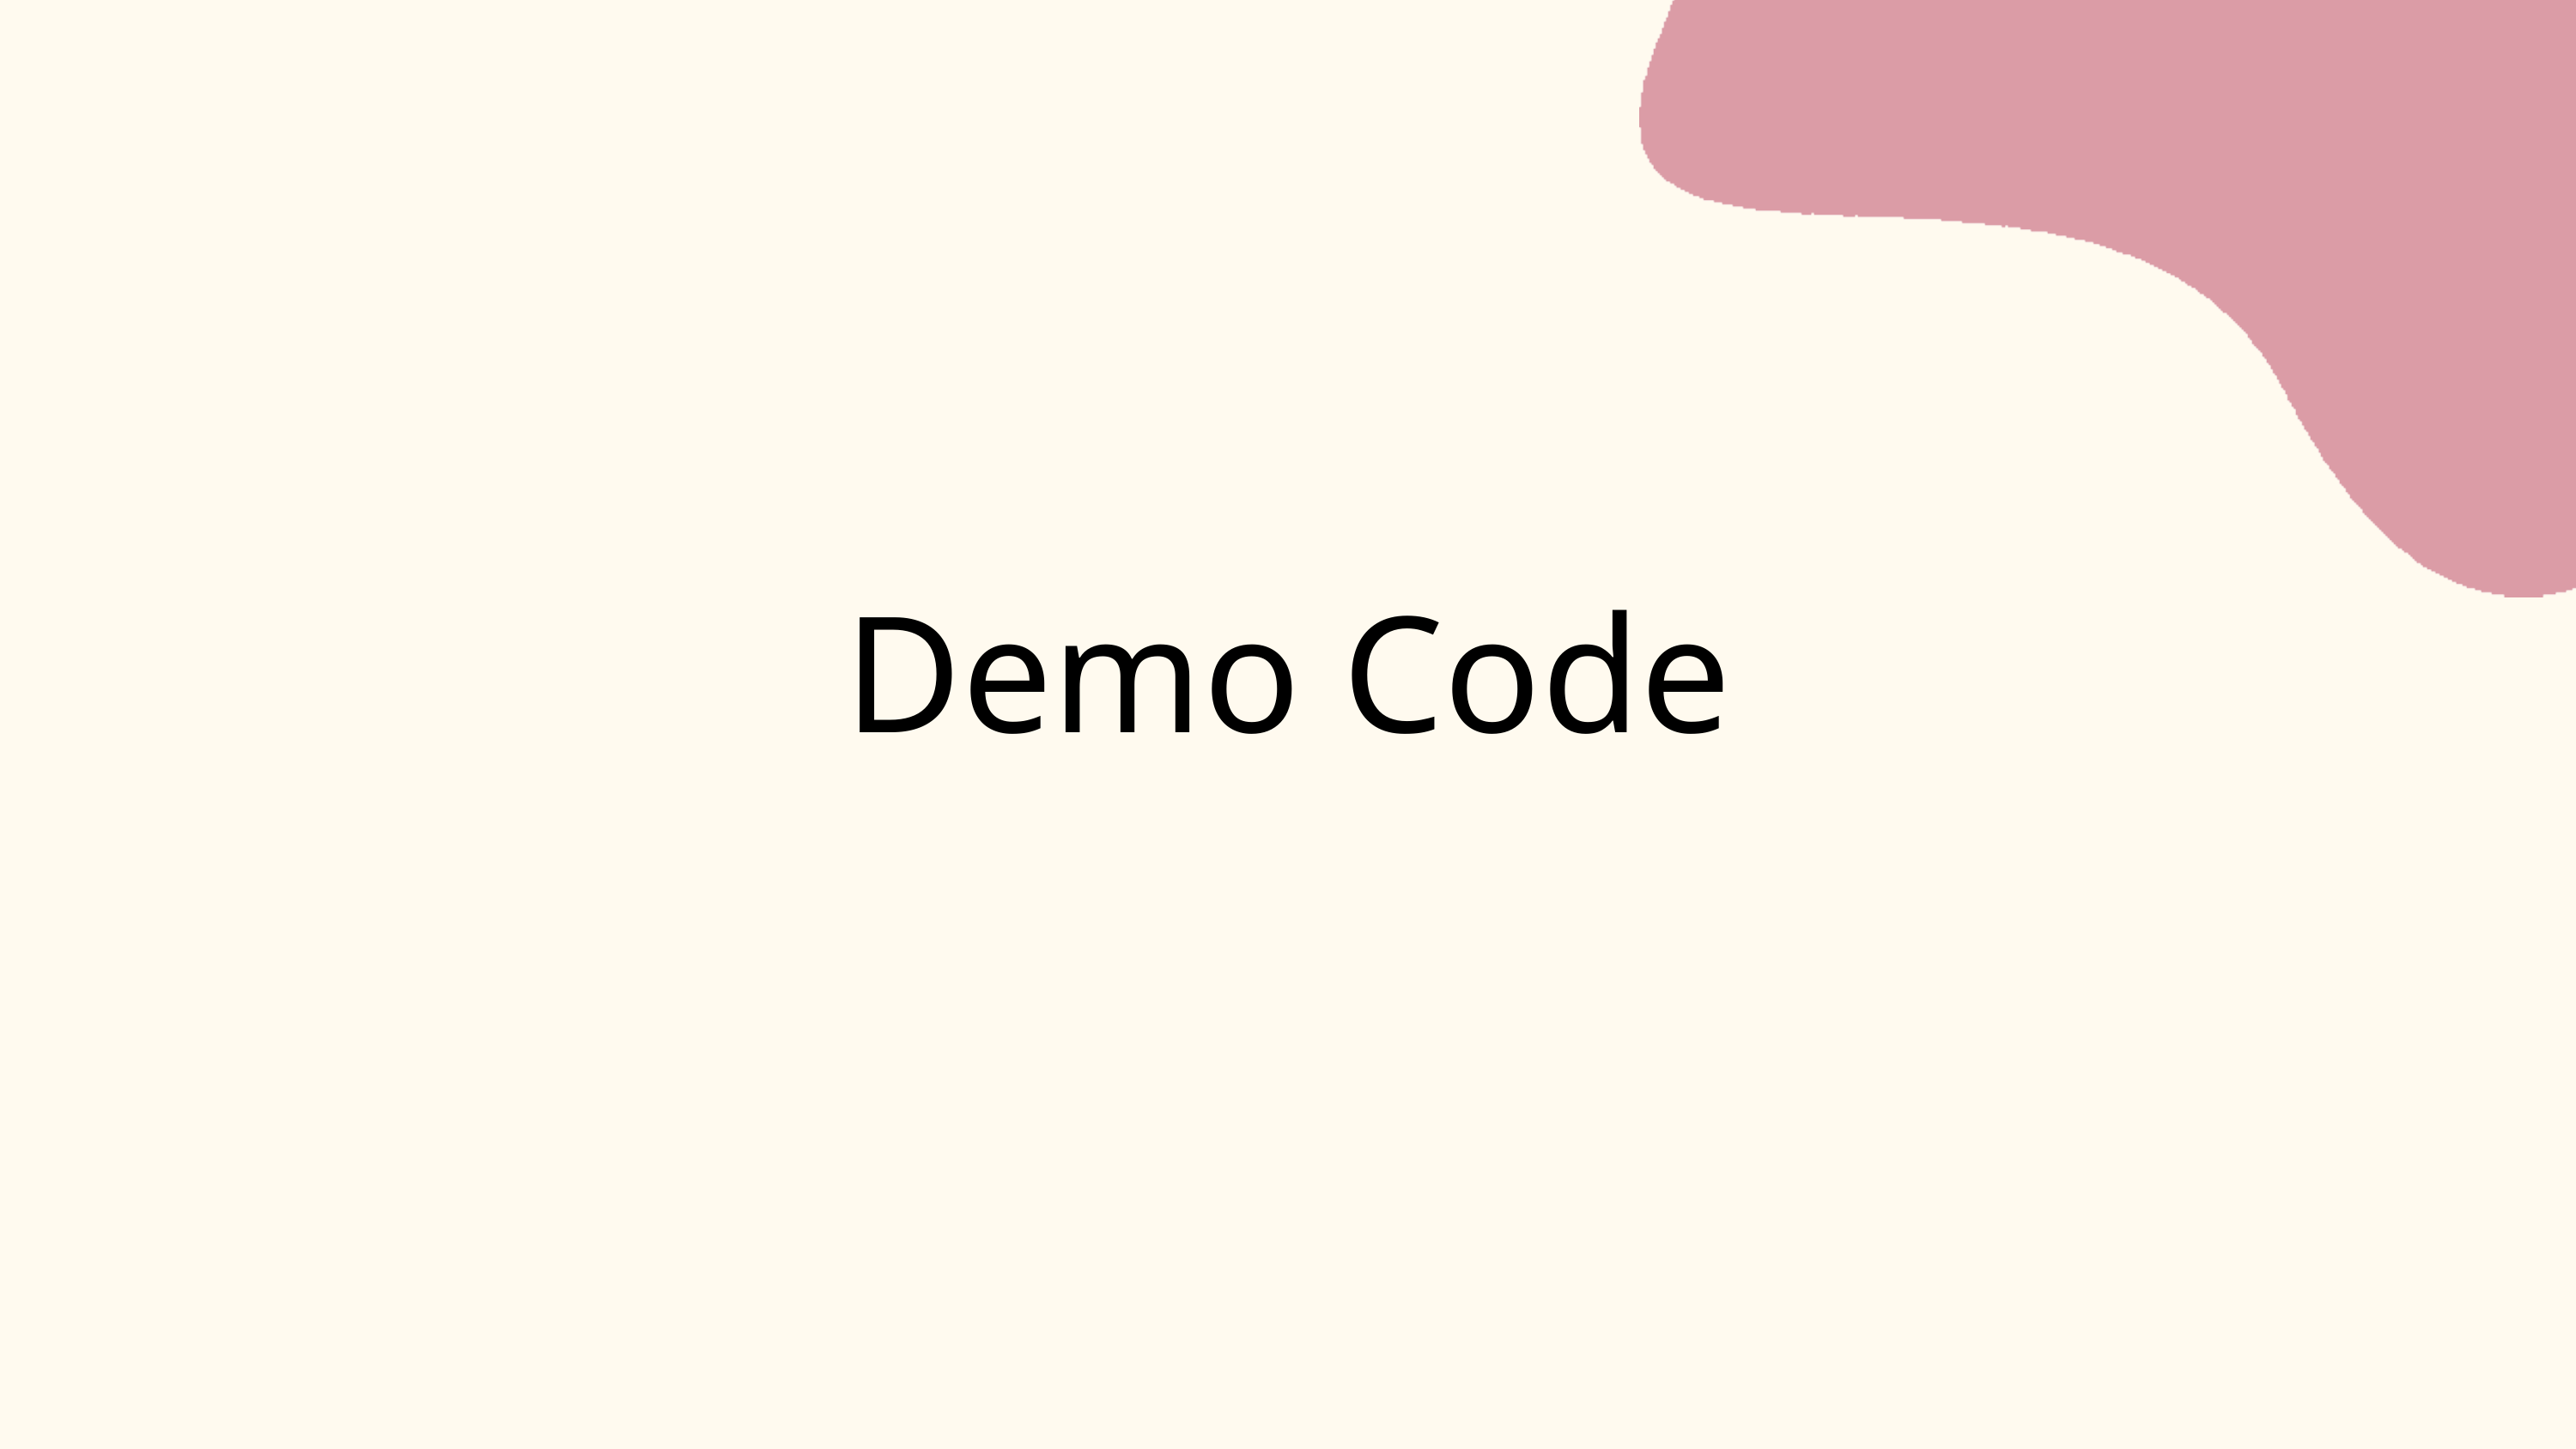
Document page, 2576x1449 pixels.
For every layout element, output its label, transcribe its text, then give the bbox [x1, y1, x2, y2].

picture [1639, 0, 2576, 597]
text_box Demo Code [623, 571, 1953, 765]
